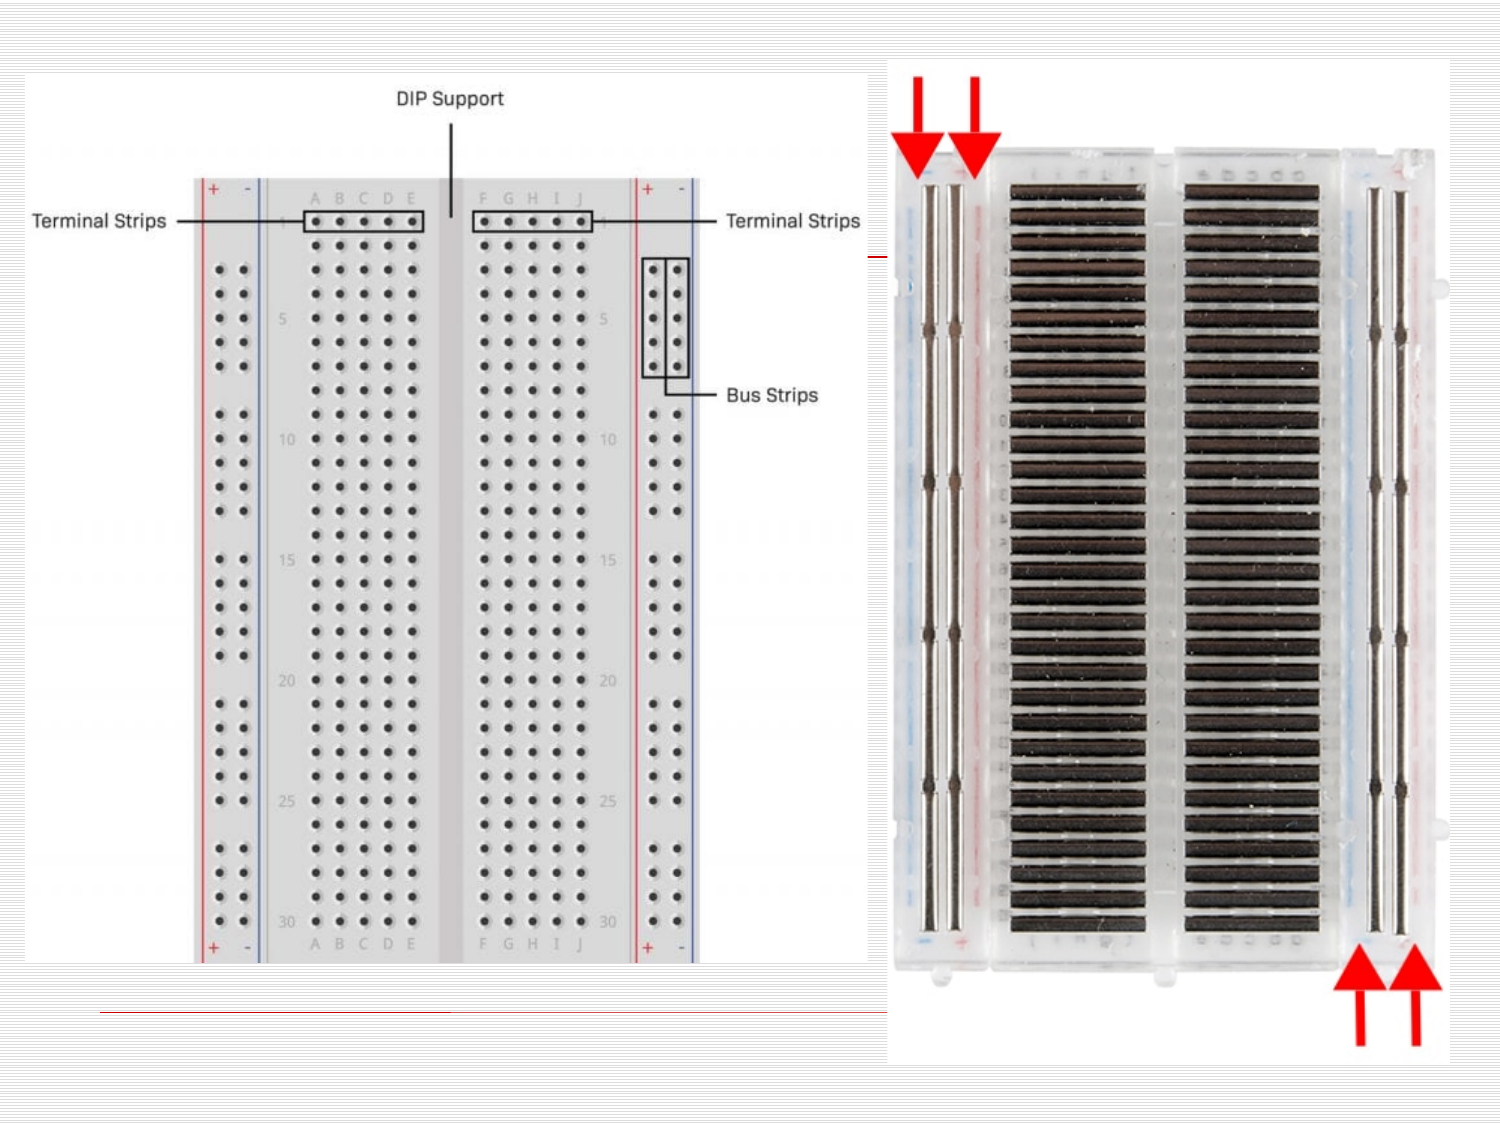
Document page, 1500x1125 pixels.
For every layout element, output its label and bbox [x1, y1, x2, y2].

picture [887, 60, 1451, 1065]
picture [24, 74, 868, 963]
